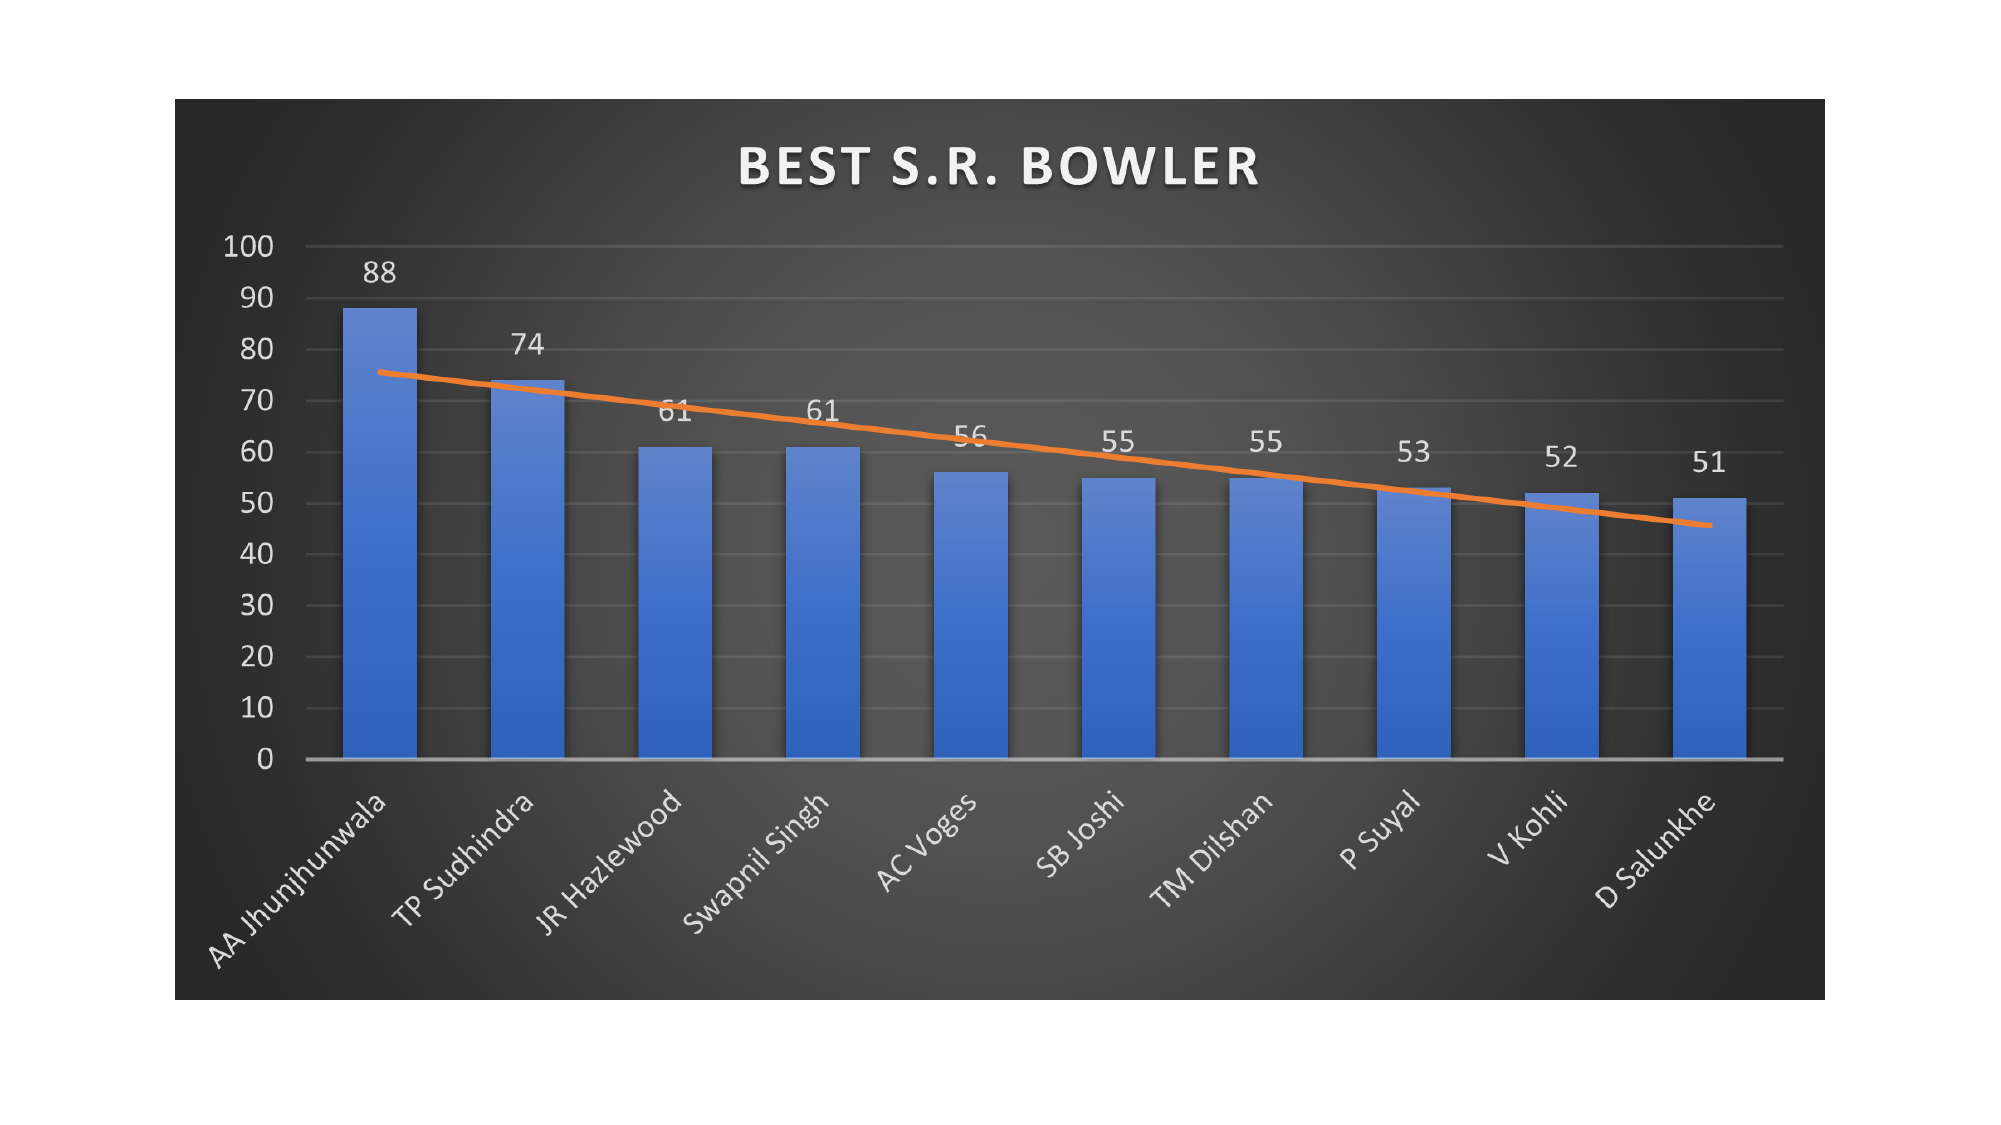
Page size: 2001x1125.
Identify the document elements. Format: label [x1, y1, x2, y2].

picture [174, 99, 1826, 1001]
